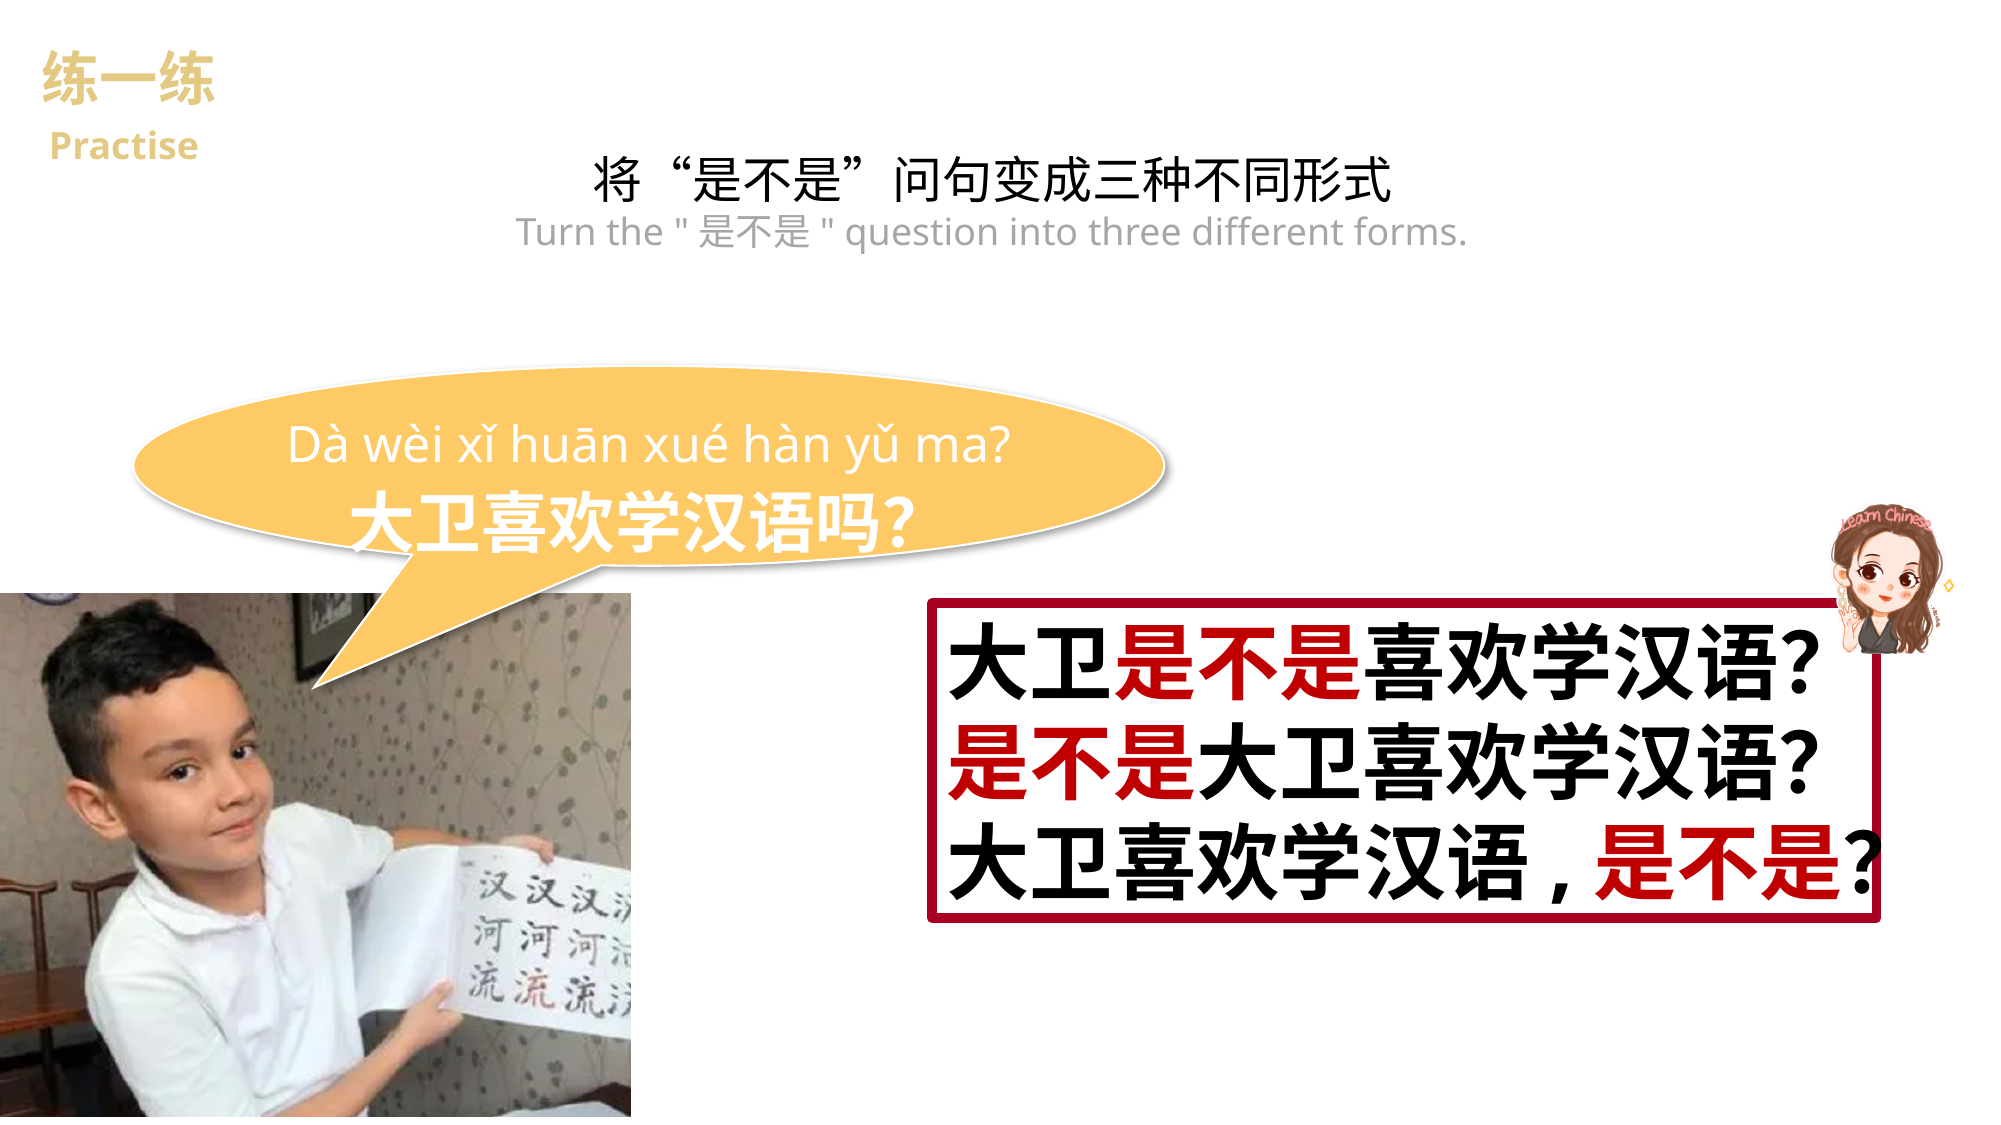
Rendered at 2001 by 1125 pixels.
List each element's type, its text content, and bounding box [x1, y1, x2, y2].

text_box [931, 480, 1990, 922]
text_box 练一练 [27, 35, 251, 120]
text_box Dà wèi xǐ huān xué hàn yǔ ma? 大卫喜欢学汉语吗？ [132, 364, 1166, 593]
text_box Practise [34, 115, 215, 175]
picture [0, 593, 631, 1117]
text_box 将“是不是”问句变成三种不同形式 Turn the "是不是" question into three different forms. [500, 140, 1484, 261]
